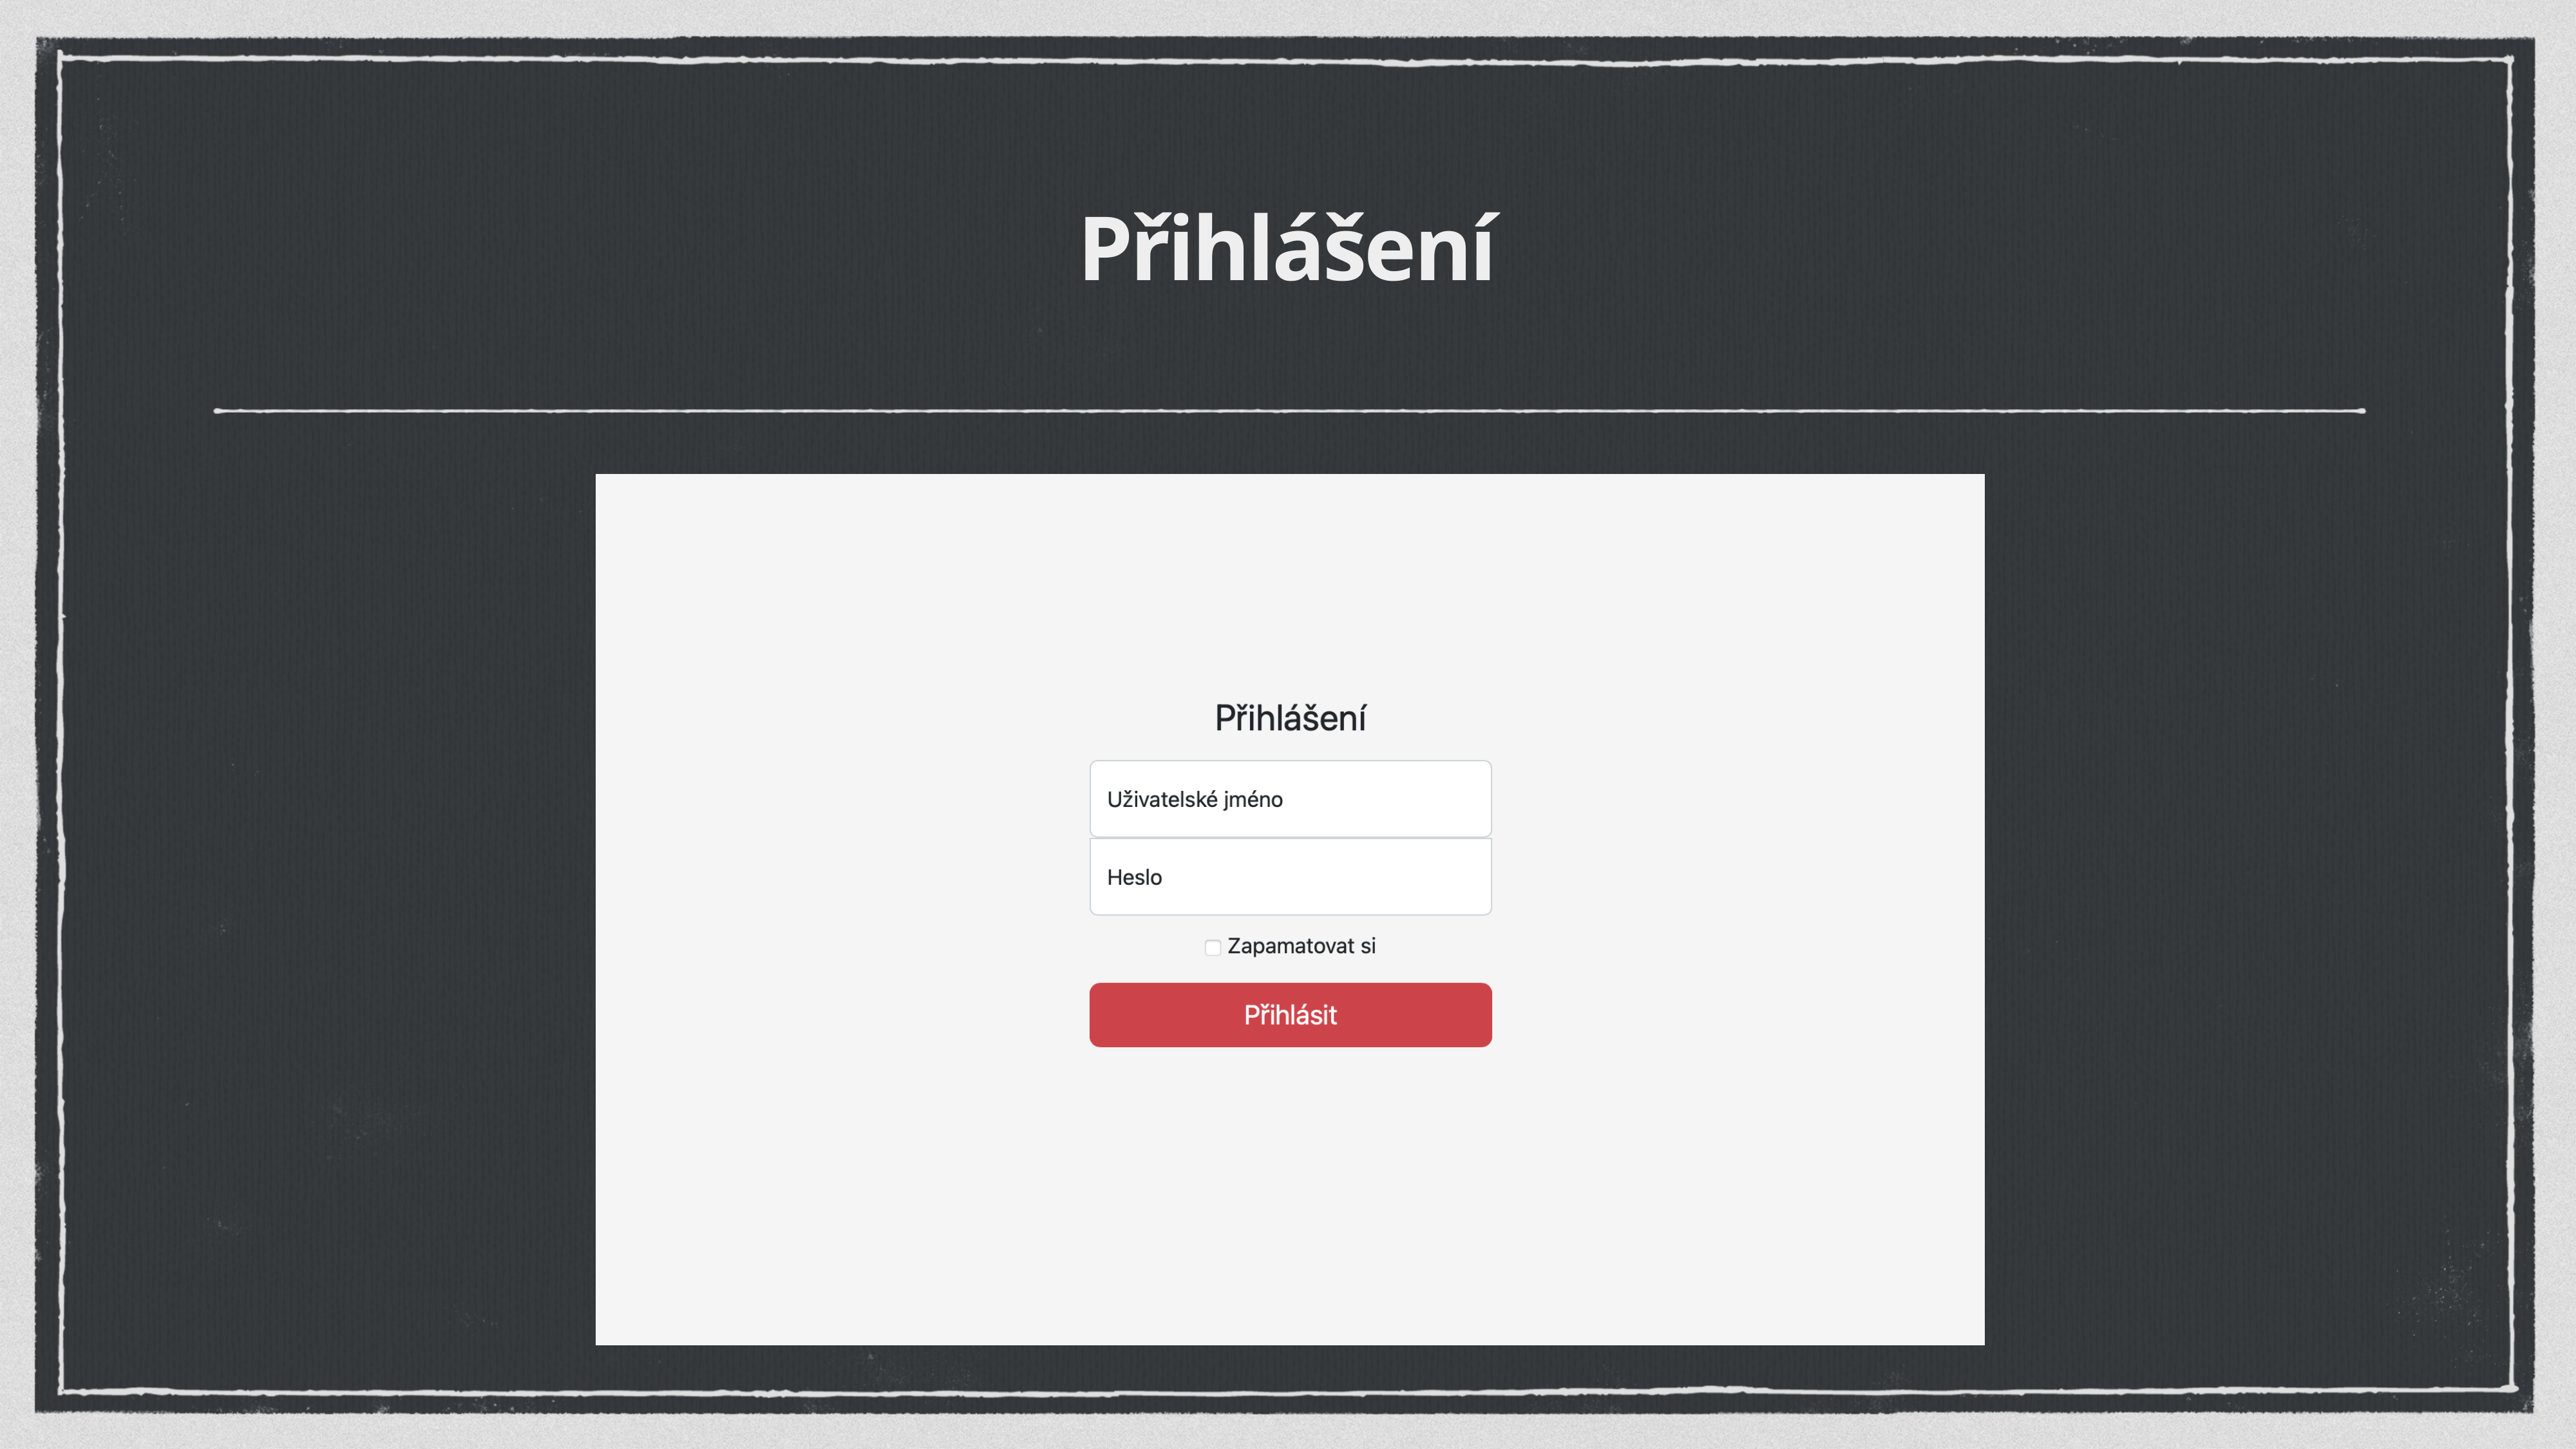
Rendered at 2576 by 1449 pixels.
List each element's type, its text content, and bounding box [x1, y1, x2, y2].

picture [0, 0, 2576, 1449]
title Přihlášení [251, 102, 2324, 387]
